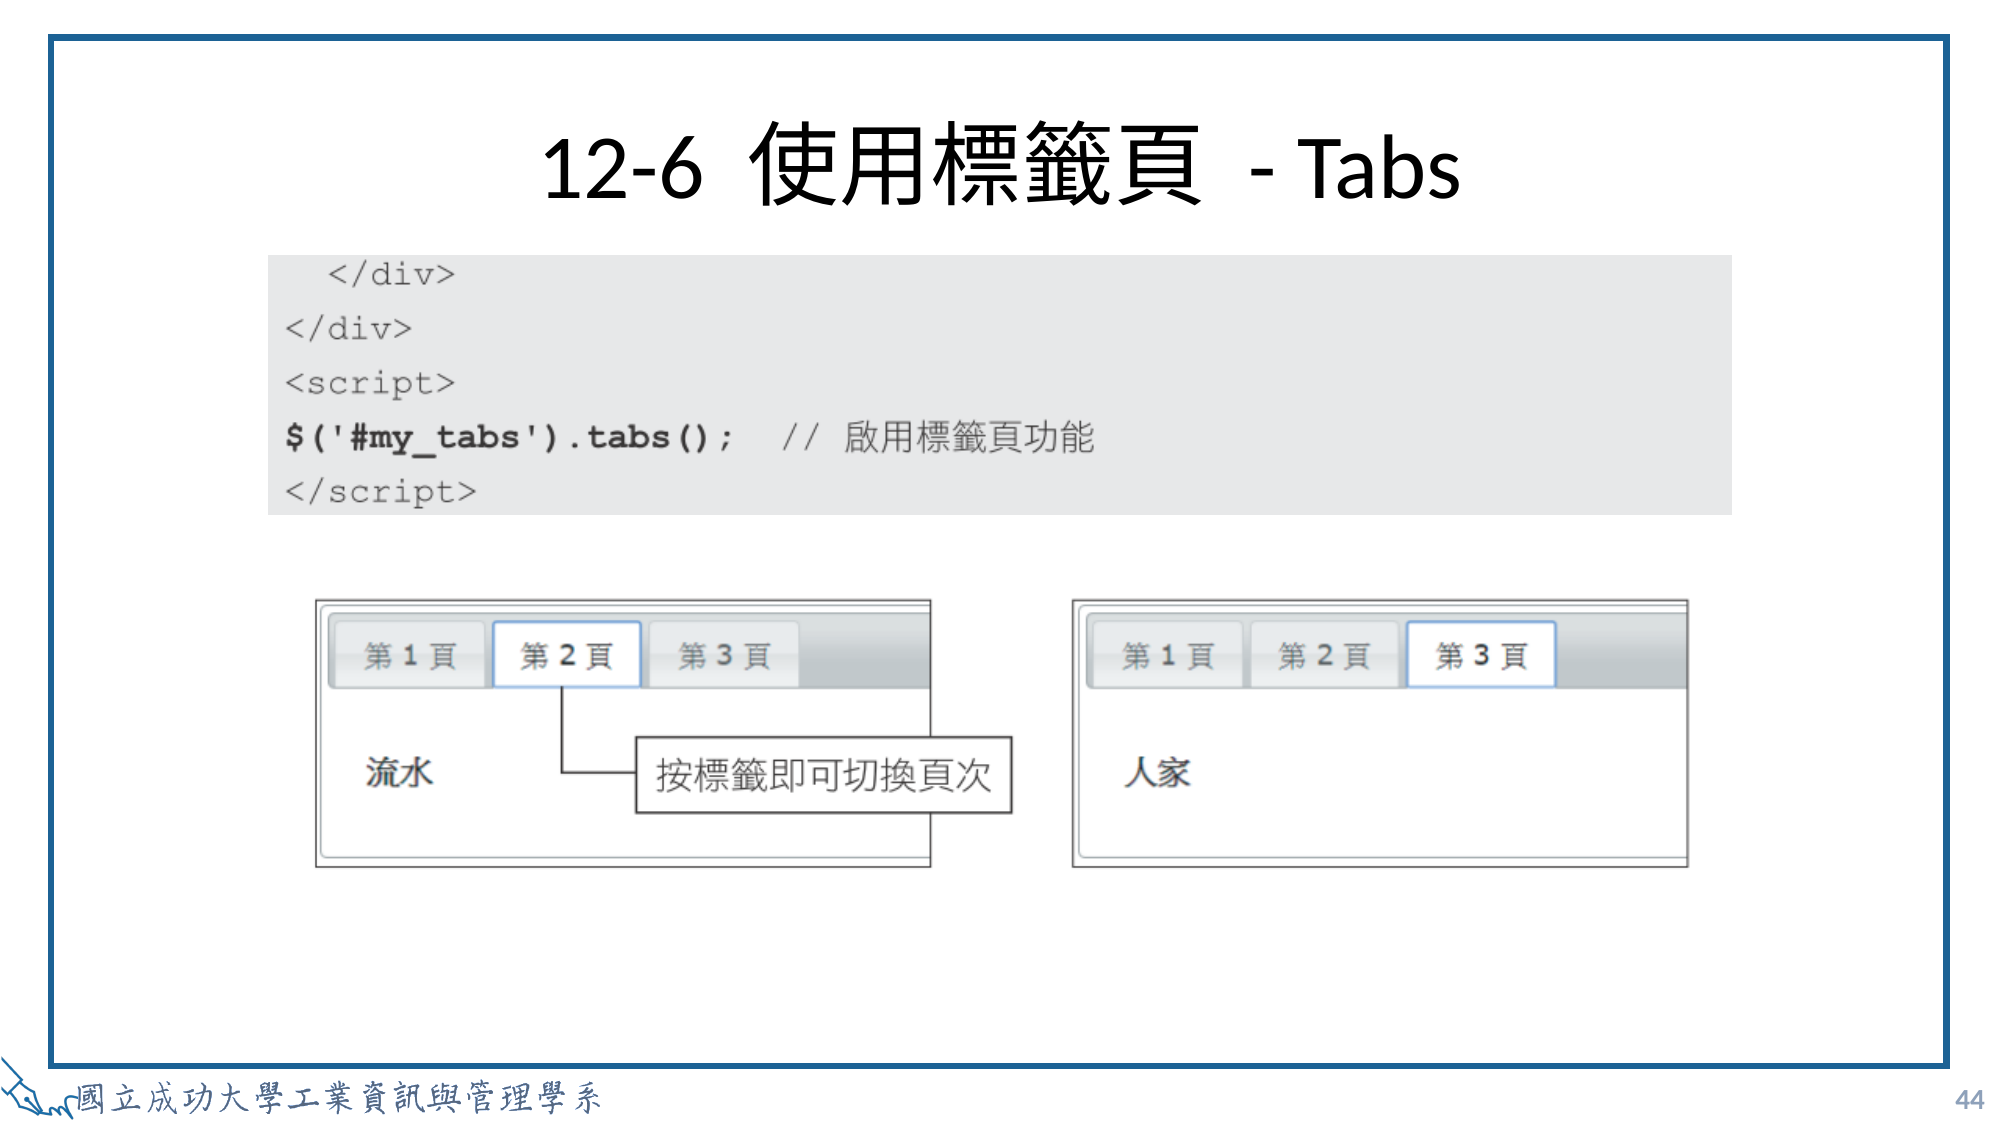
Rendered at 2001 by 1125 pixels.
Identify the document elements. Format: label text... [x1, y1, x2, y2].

slide_number 44 [1550, 1067, 2000, 1125]
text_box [268, 255, 1732, 879]
picture [0, 1049, 80, 1125]
title 12-6 使用標籤頁 - Tabs [137, 59, 1863, 278]
